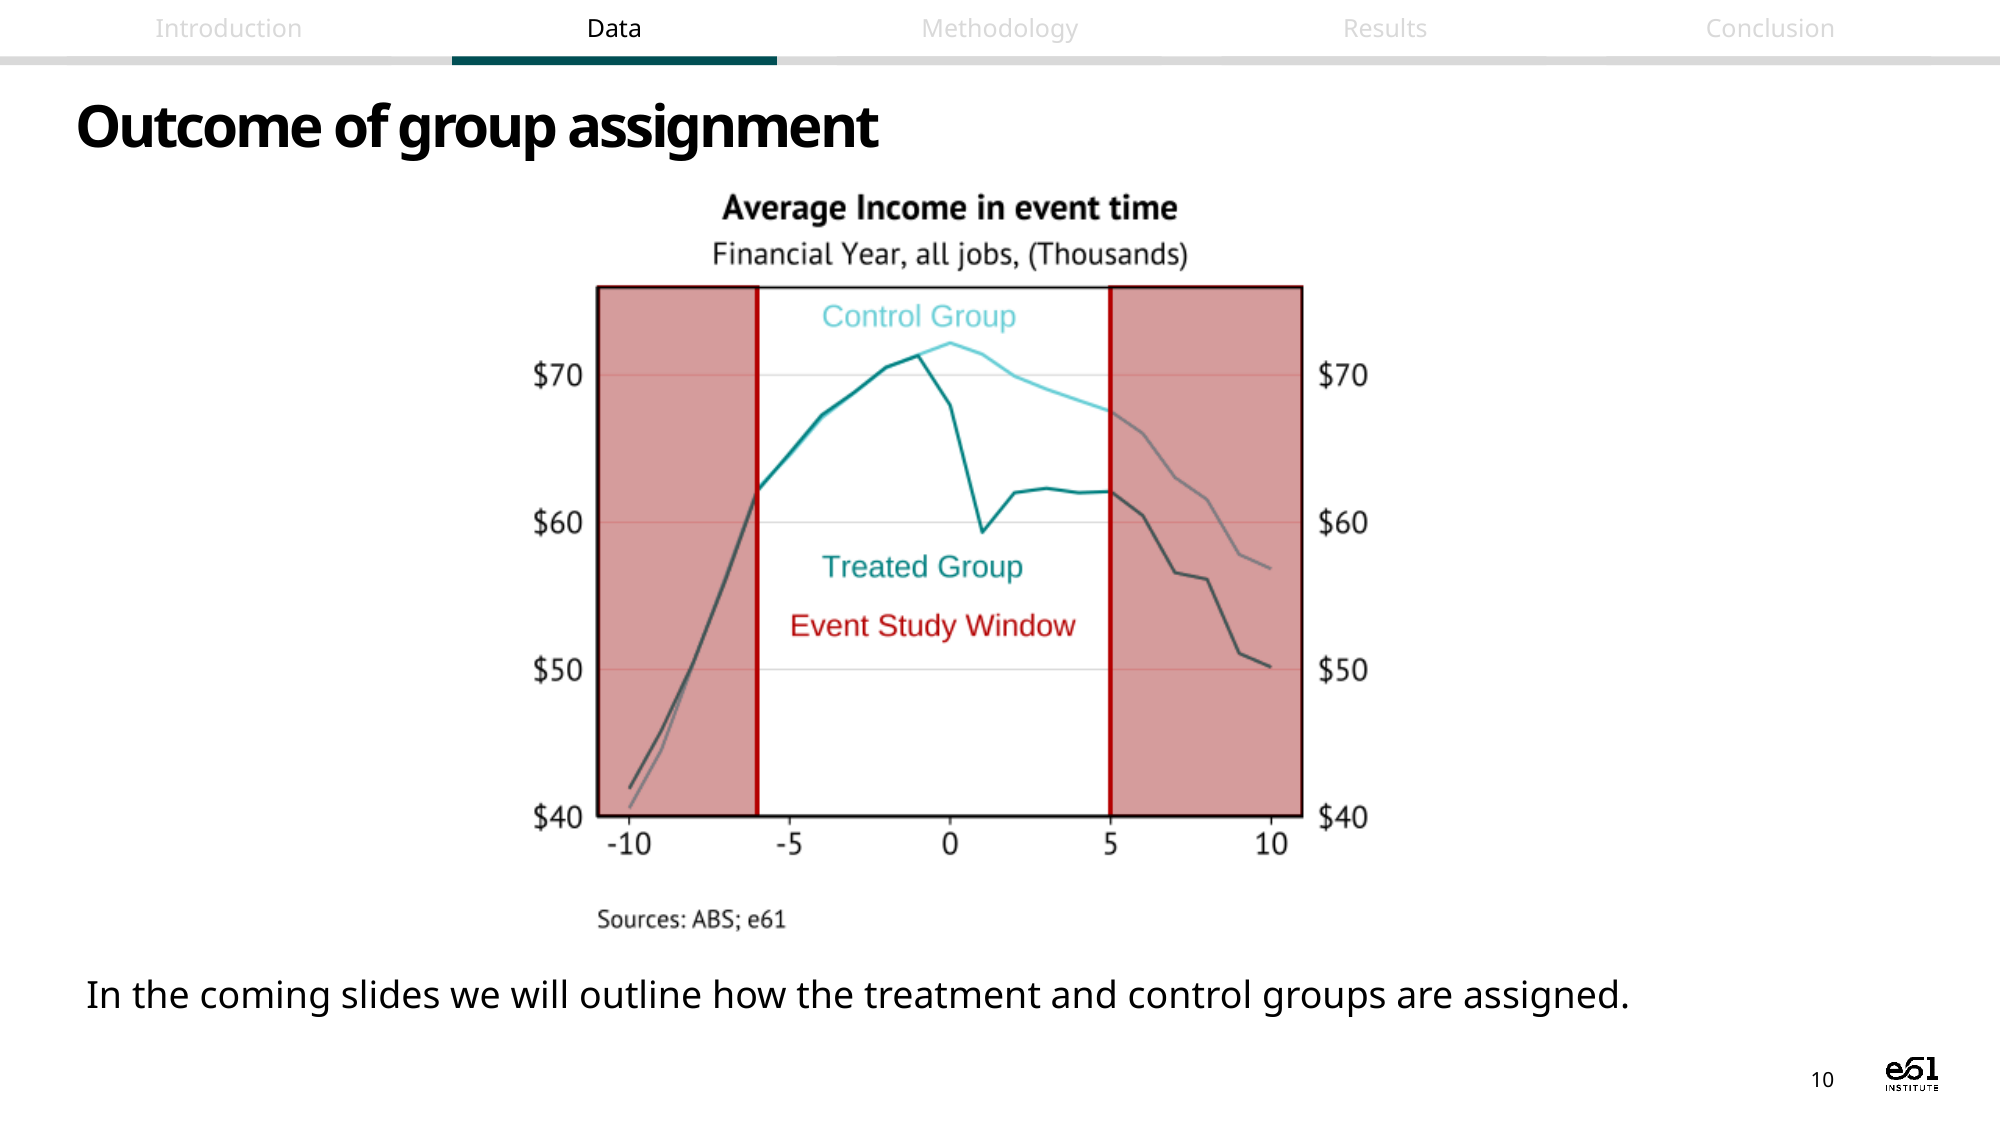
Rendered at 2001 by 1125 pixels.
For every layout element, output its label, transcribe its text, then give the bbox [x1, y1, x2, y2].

slide_number 10 [1795, 1050, 1888, 1095]
title Outcome of group assignment [60, 95, 1941, 211]
picture [490, 190, 1411, 935]
picture [1883, 1048, 1941, 1096]
text_box In the coming slides we will outline how the treatment and control groups are assigned. [71, 963, 1647, 1024]
